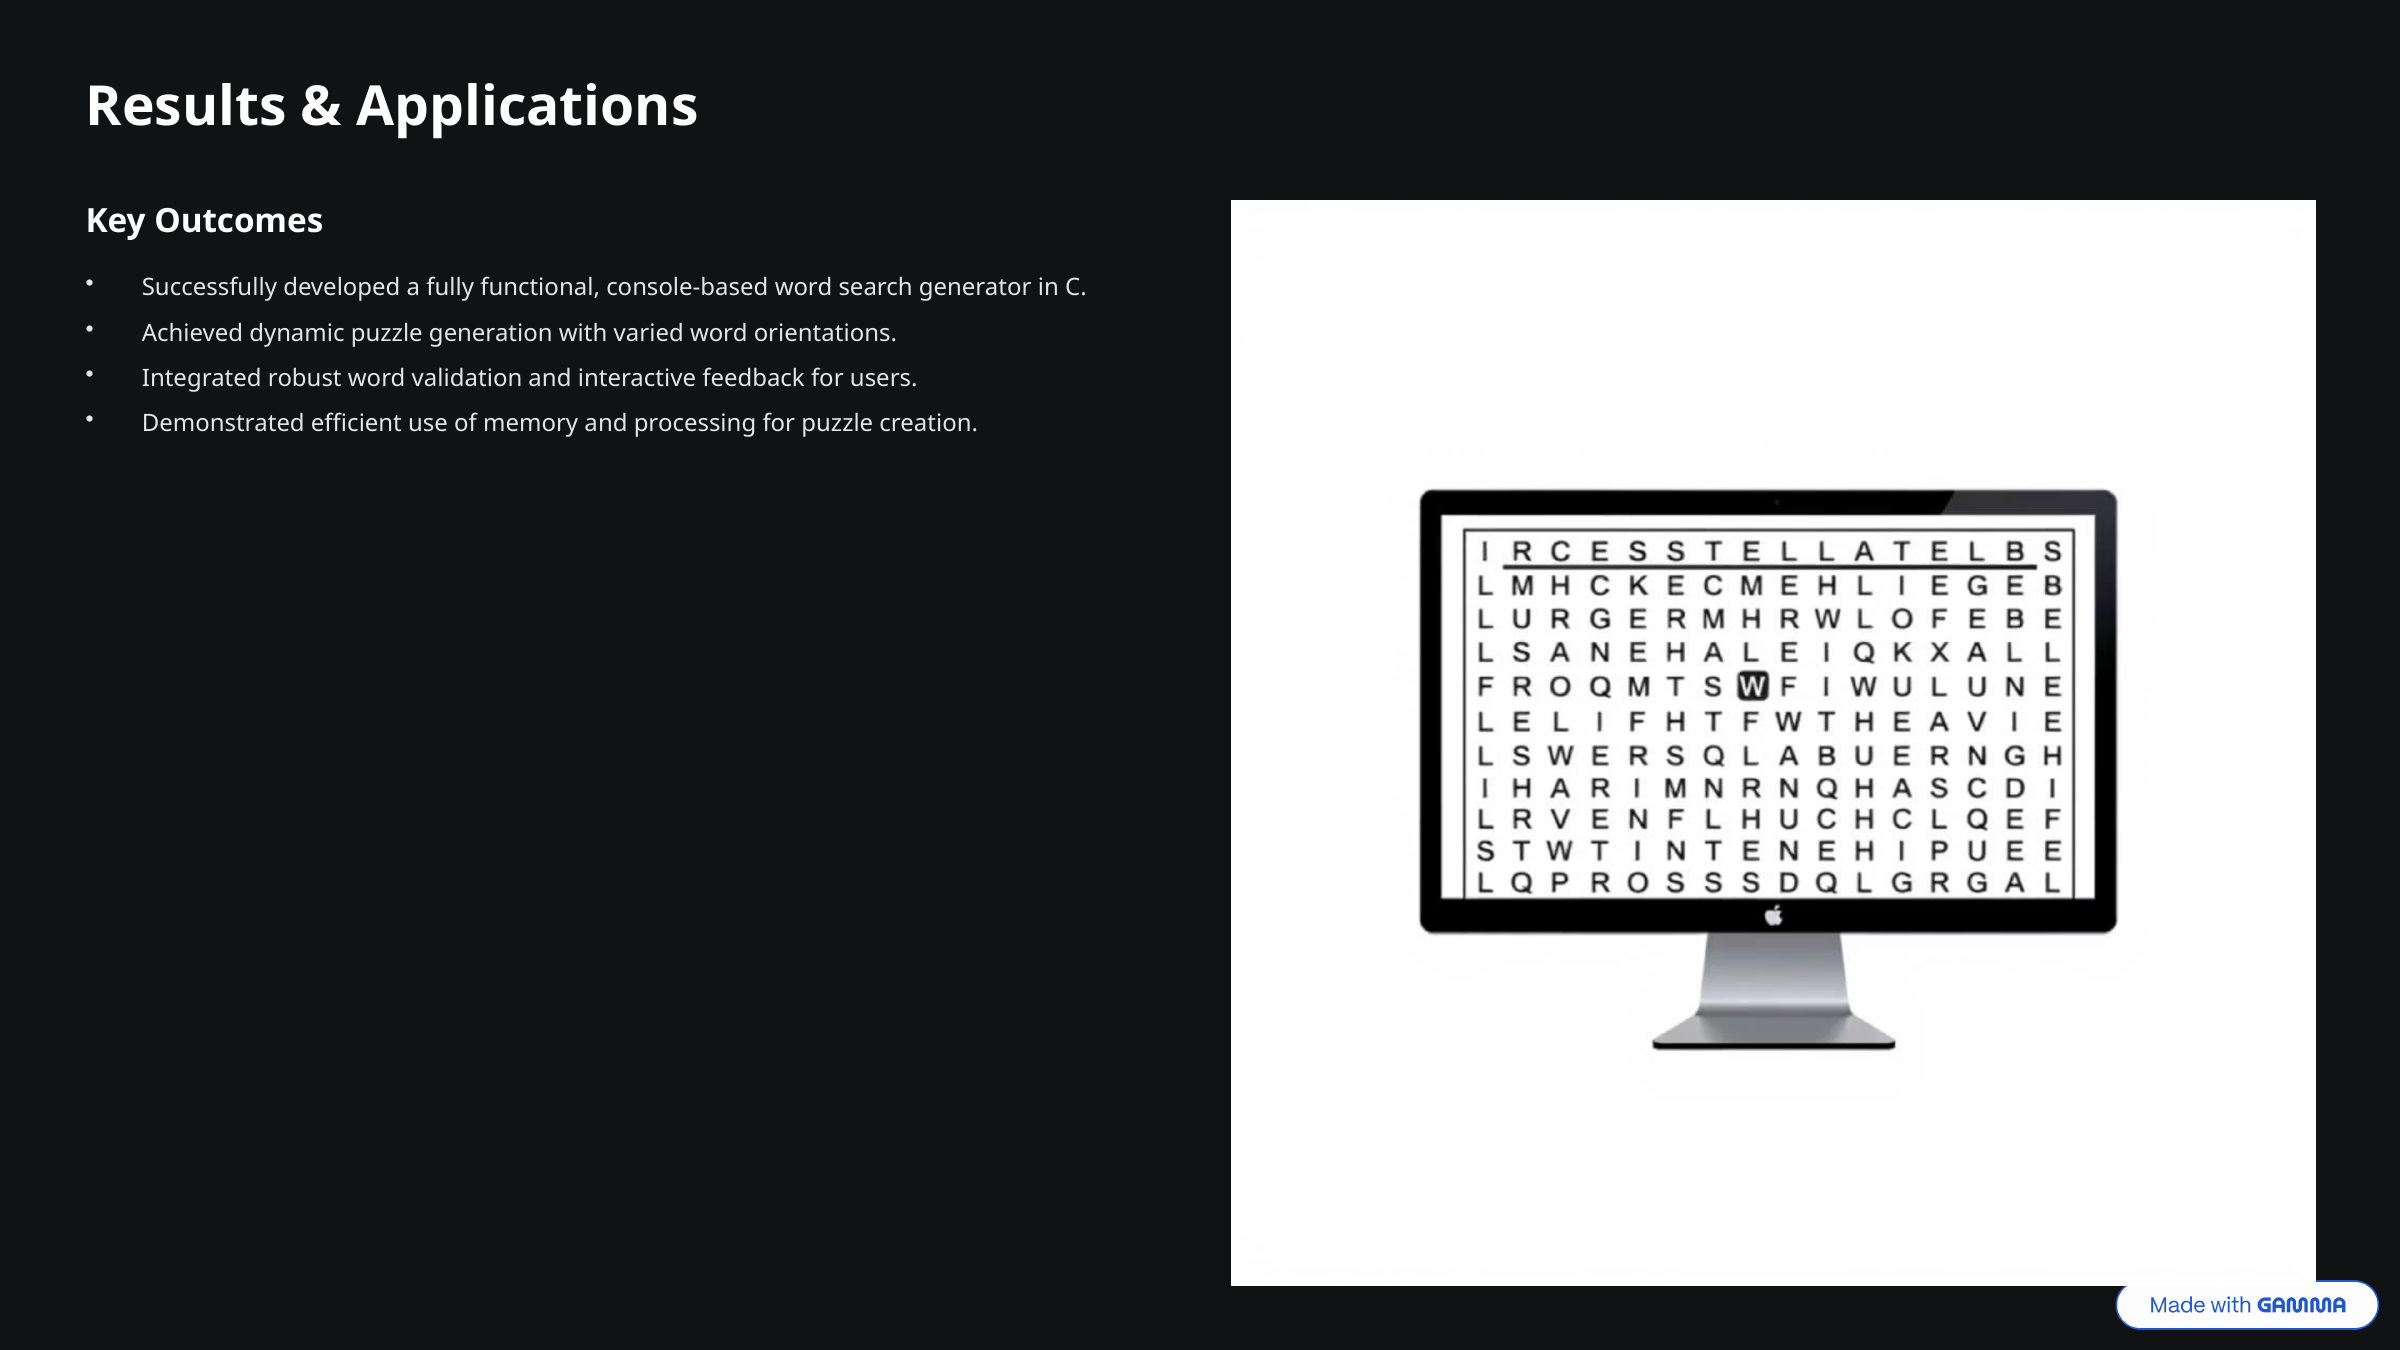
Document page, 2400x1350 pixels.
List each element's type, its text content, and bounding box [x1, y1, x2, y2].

text_box Results & Applications [85, 67, 737, 137]
picture [1231, 200, 2389, 1339]
text_box Achieved dynamic puzzle generation with varied word orientations. [85, 309, 1171, 346]
text_box Successfully developed a fully functional, console-based word search generator in C. [85, 264, 1171, 301]
text_box Integrated robust word validation and interactive feedback for users. [85, 354, 1171, 392]
text_box Demonstrated efficient use of memory and processing for puzzle creation. [85, 399, 1171, 437]
text_box Key Outcomes [85, 197, 420, 240]
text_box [2090, 1296, 2350, 1317]
